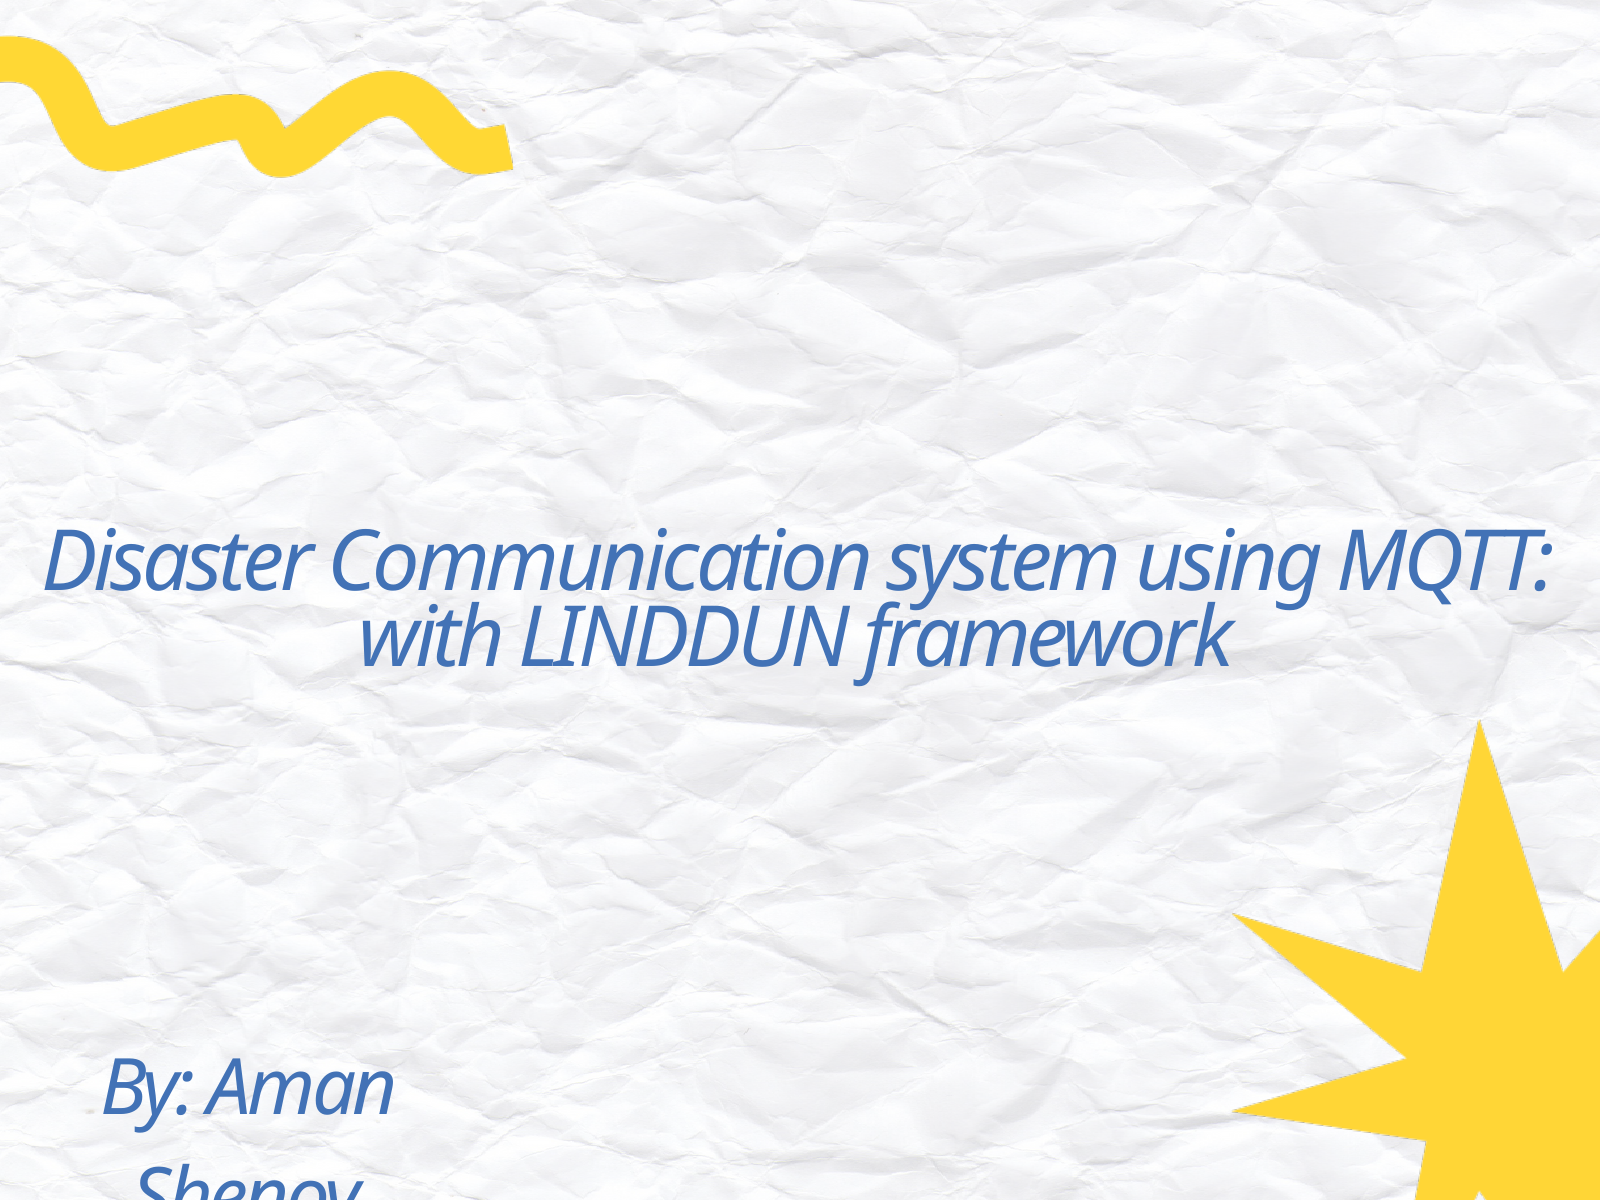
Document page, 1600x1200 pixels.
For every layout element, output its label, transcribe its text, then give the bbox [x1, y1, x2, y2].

text_box [1231, 719, 1600, 1200]
text_box [0, 0, 1600, 1200]
text_box Disaster Communication system using MQTT: with LINDDUN framework [0, 531, 1593, 683]
text_box [0, 34, 514, 182]
text_box By: Aman Shenoy [45, 1021, 449, 1200]
